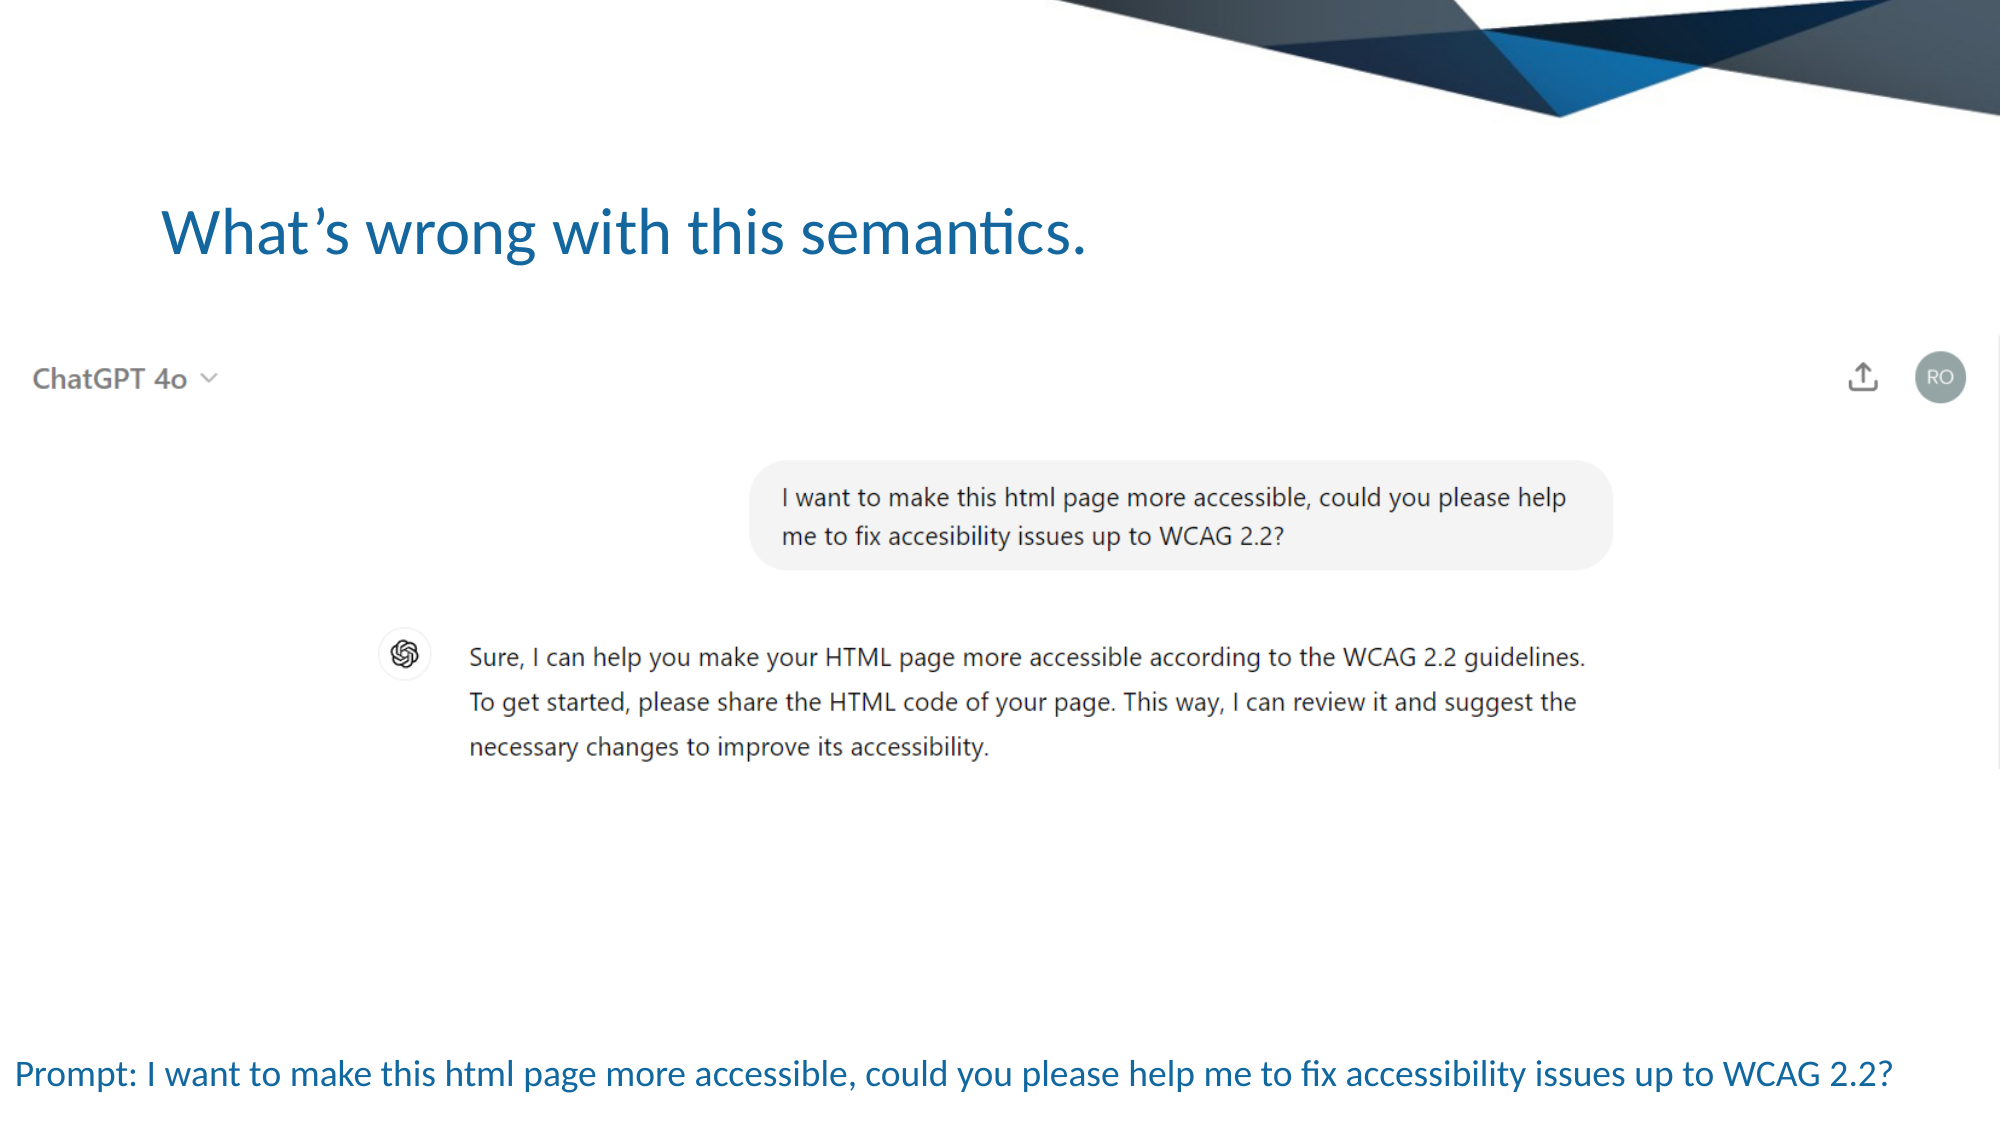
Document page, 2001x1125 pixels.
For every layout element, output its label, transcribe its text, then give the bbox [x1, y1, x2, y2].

picture [0, 332, 2000, 770]
picture [0, 0, 2000, 125]
text_box Prompt: I want to make this html page more accessible, could you please help me to fix accessibility issues up to WCAG 2.2? [0, 1041, 2000, 1102]
text_box What’s wrong with this semantics. [146, 180, 1863, 276]
